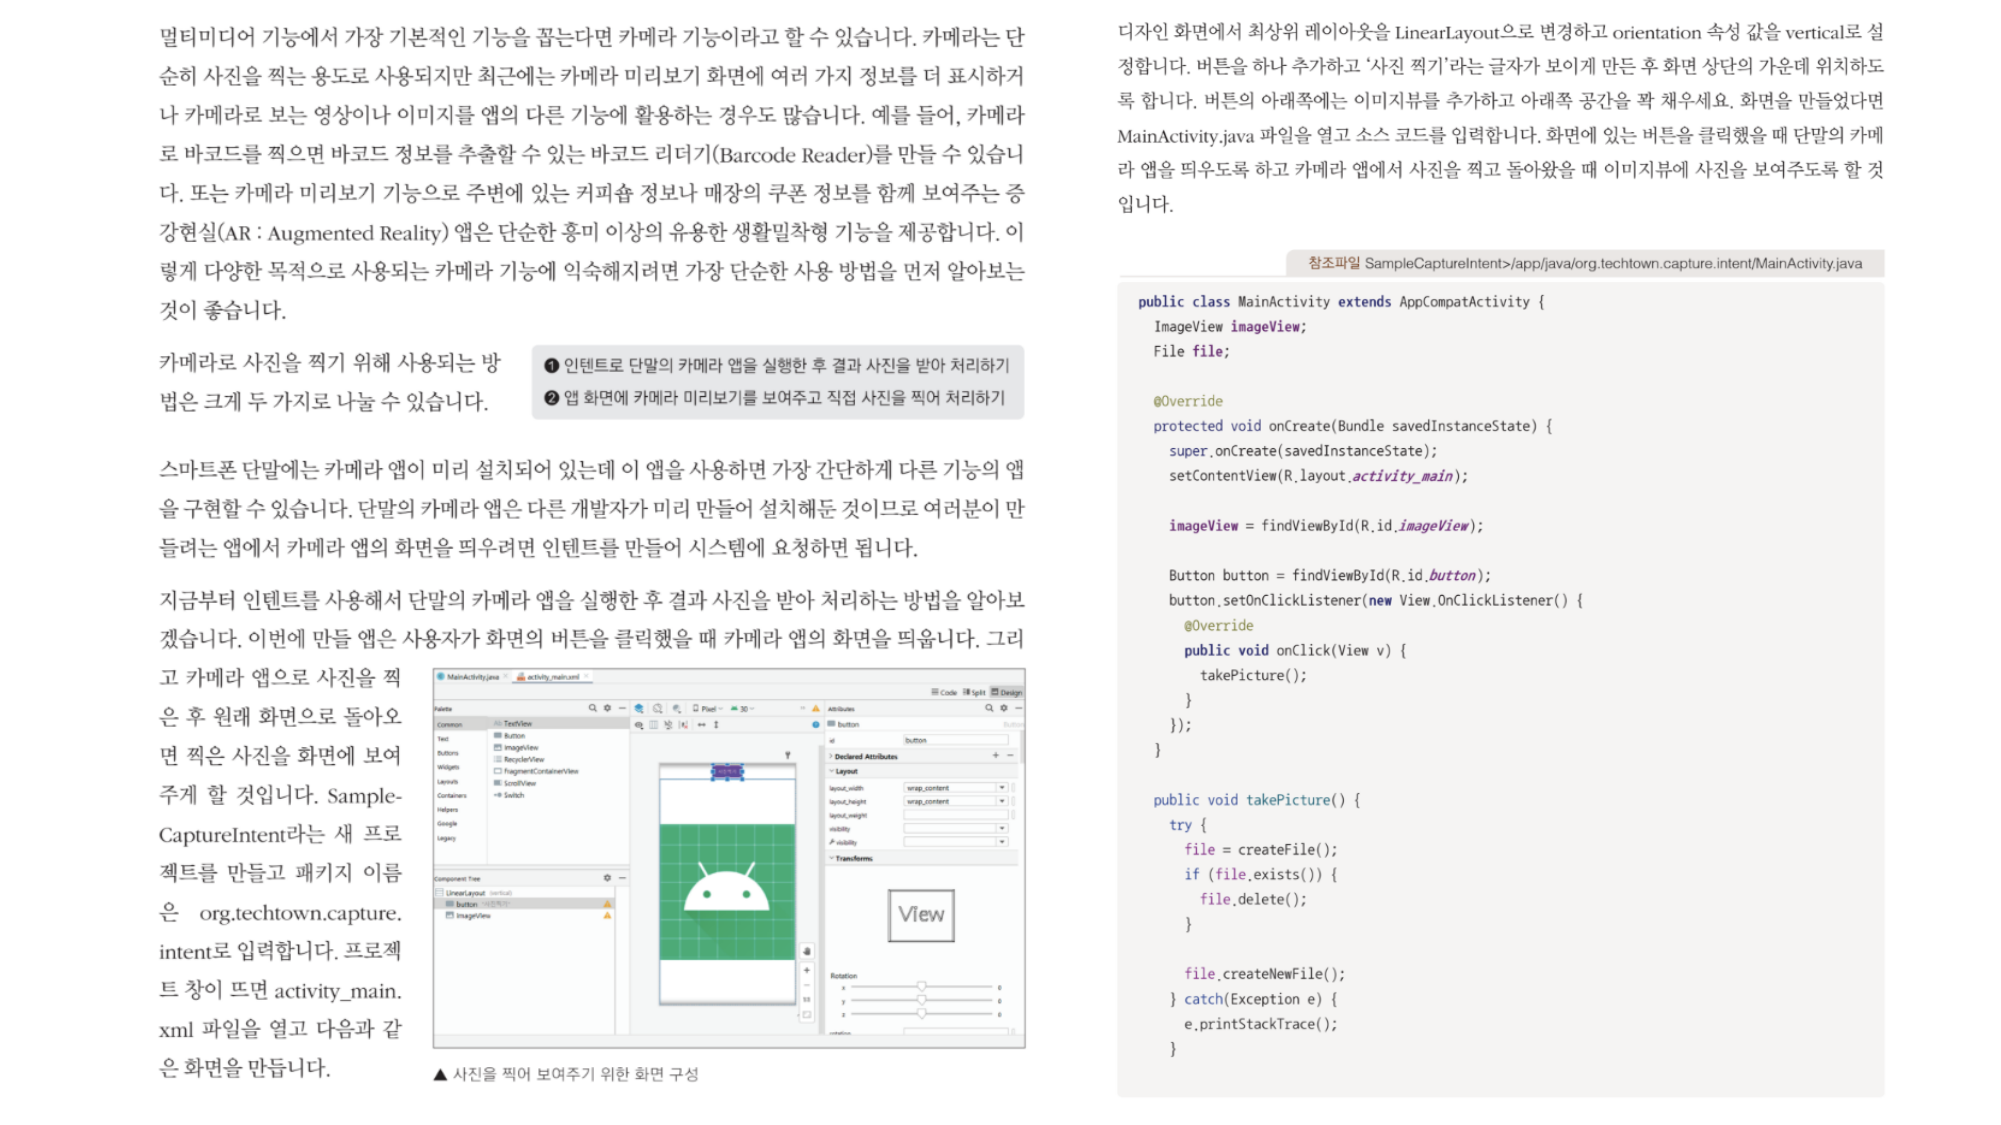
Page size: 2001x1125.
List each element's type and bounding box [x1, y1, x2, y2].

picture [1083, 0, 1913, 1125]
picture [144, 0, 1068, 1125]
